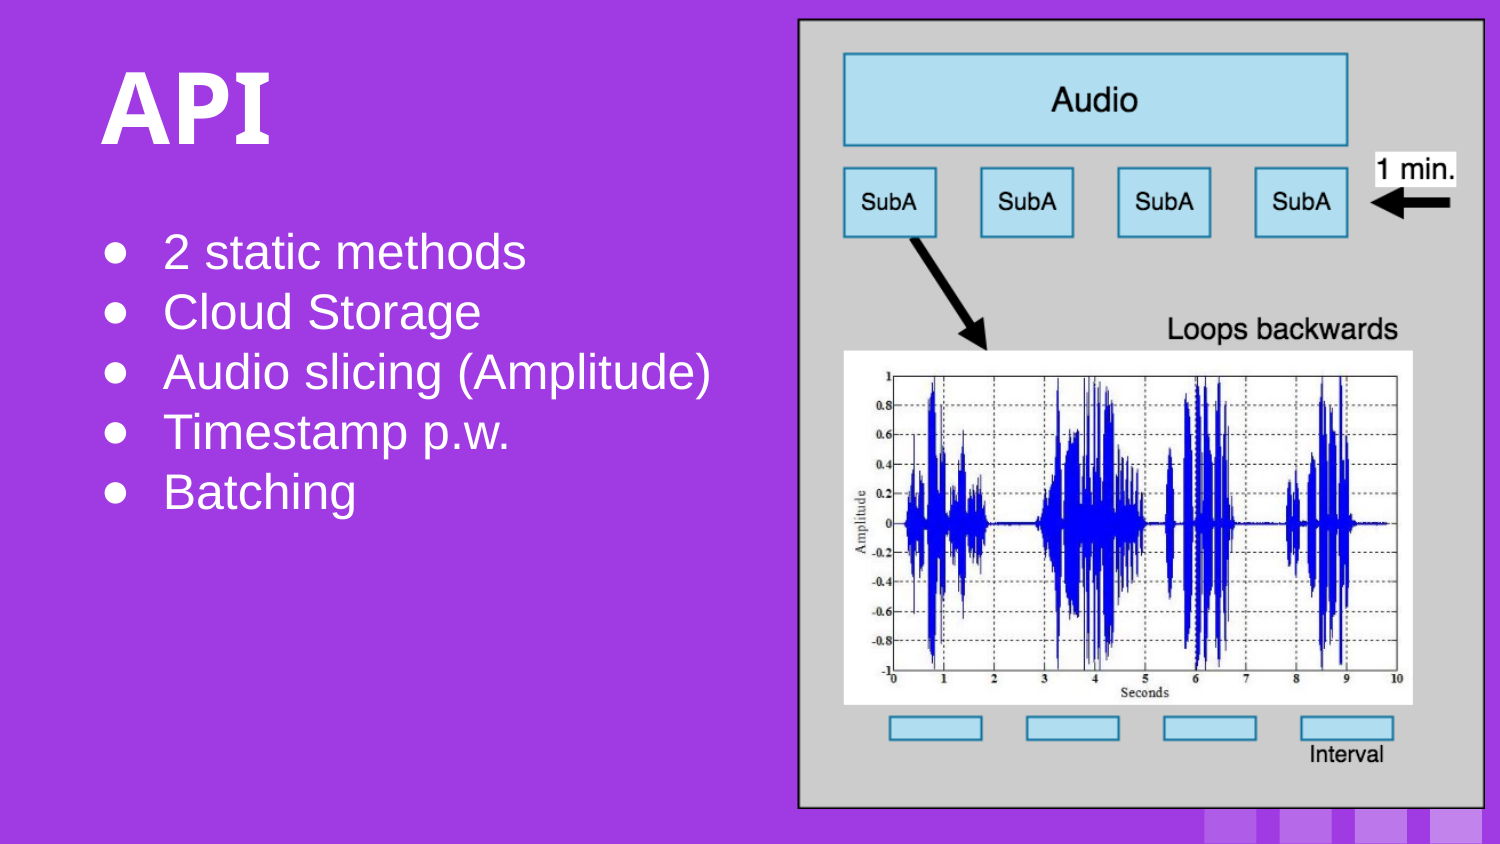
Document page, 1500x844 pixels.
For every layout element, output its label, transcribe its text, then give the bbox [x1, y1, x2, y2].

picture [797, 18, 1486, 809]
text_box 2 static methods Cloud Storage Audio slicing (Amplitude) Timestamp p.w. Batching [72, 204, 744, 536]
title API [86, 29, 731, 204]
